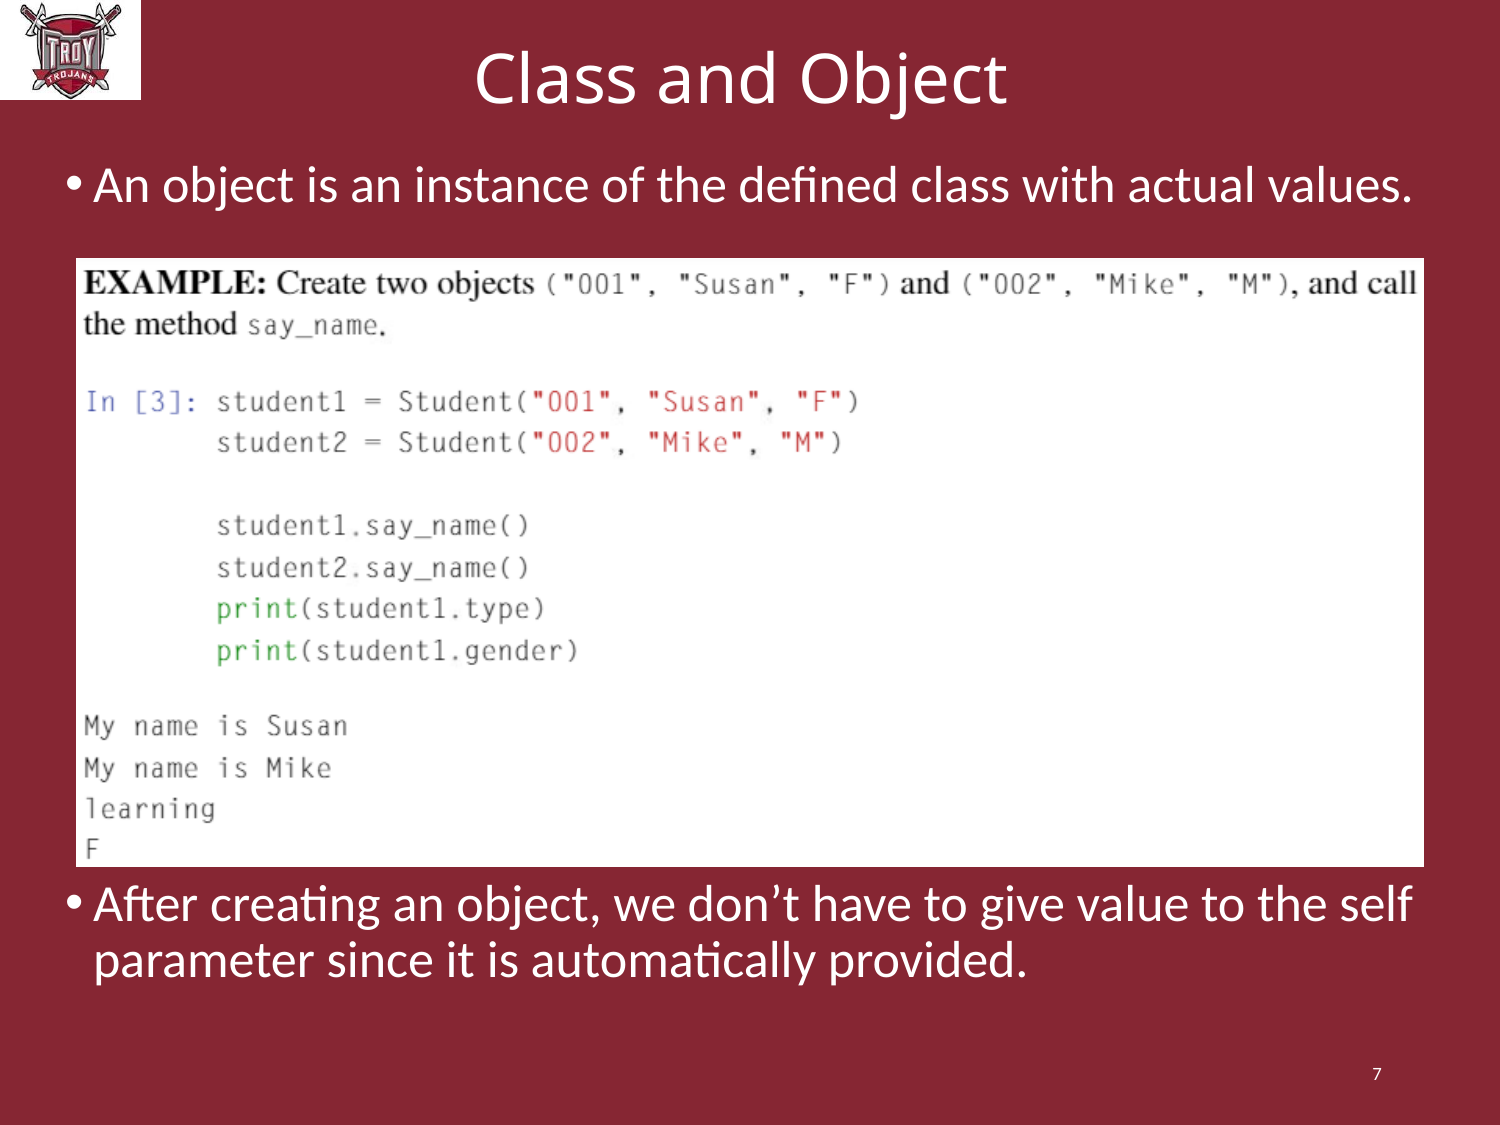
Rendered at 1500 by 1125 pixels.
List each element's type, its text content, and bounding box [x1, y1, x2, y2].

slide_number 7 [1059, 1042, 1397, 1103]
picture [76, 258, 1424, 867]
list An object is an instance of the defined class with actual values. After creating an object, we don’t have to give value to the self parameter since it is automatically provided. [50, 149, 1463, 950]
picture [0, 0, 61, 100]
title Class and Object [61, 0, 1412, 149]
